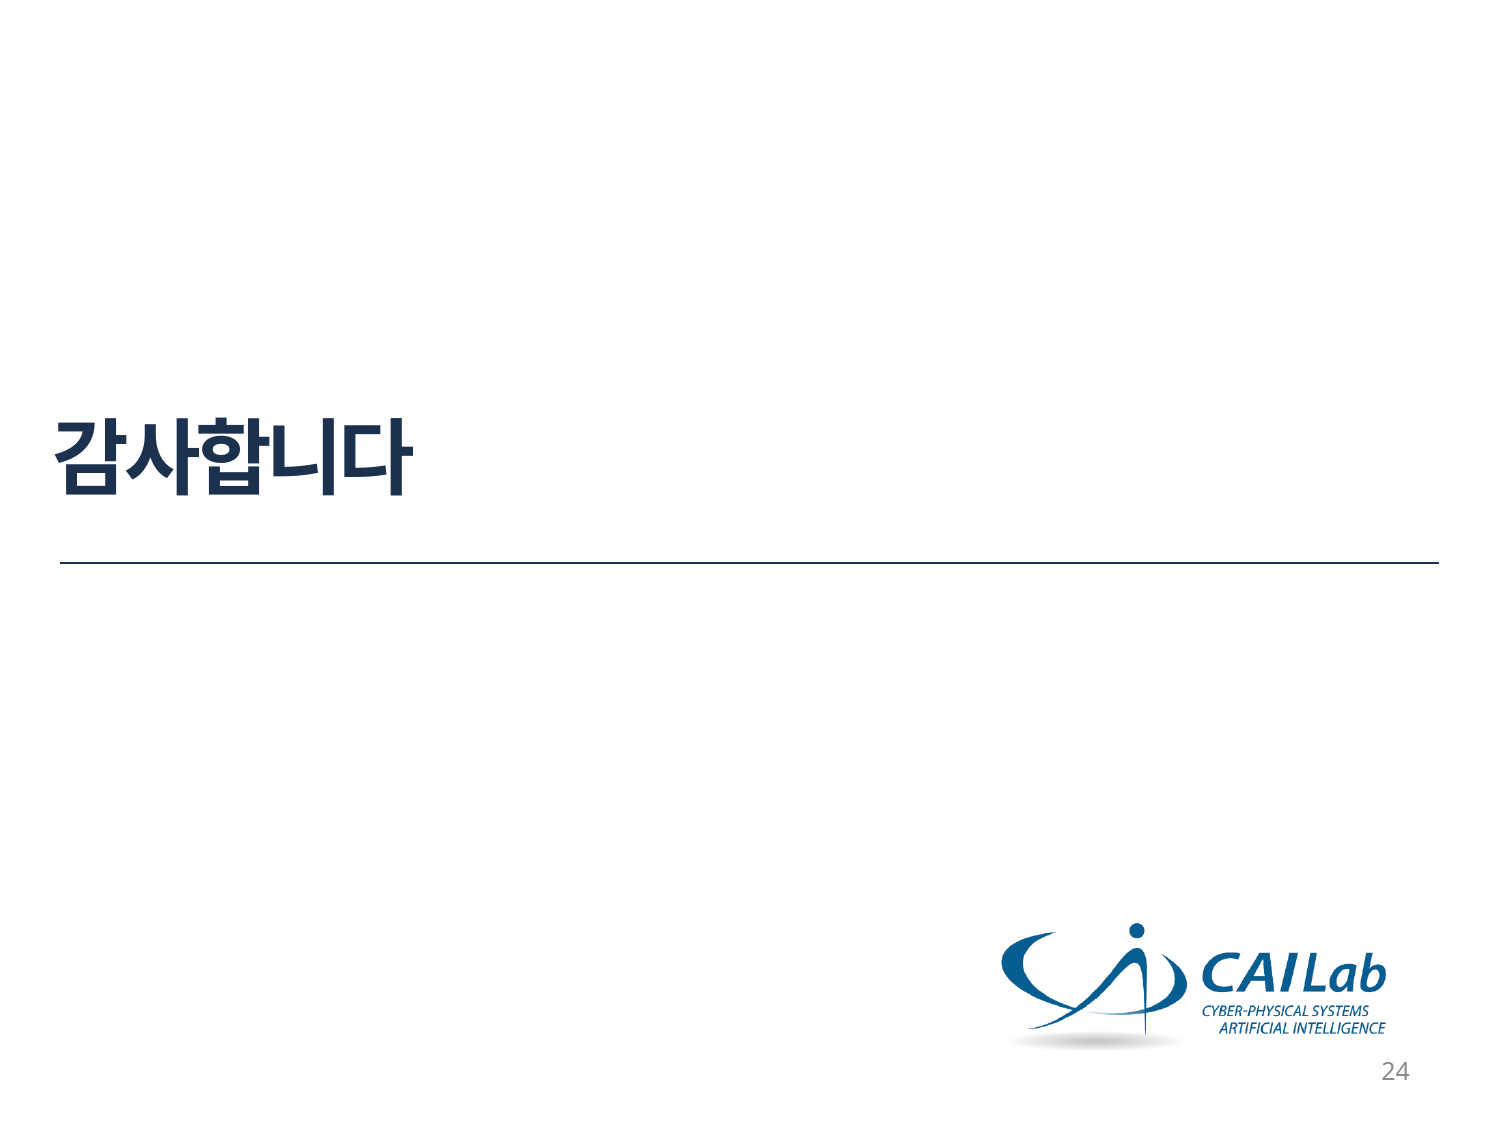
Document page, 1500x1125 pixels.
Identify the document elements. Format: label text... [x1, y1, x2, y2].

picture [941, 863, 1457, 1114]
title 감사합니다 [37, 397, 608, 569]
